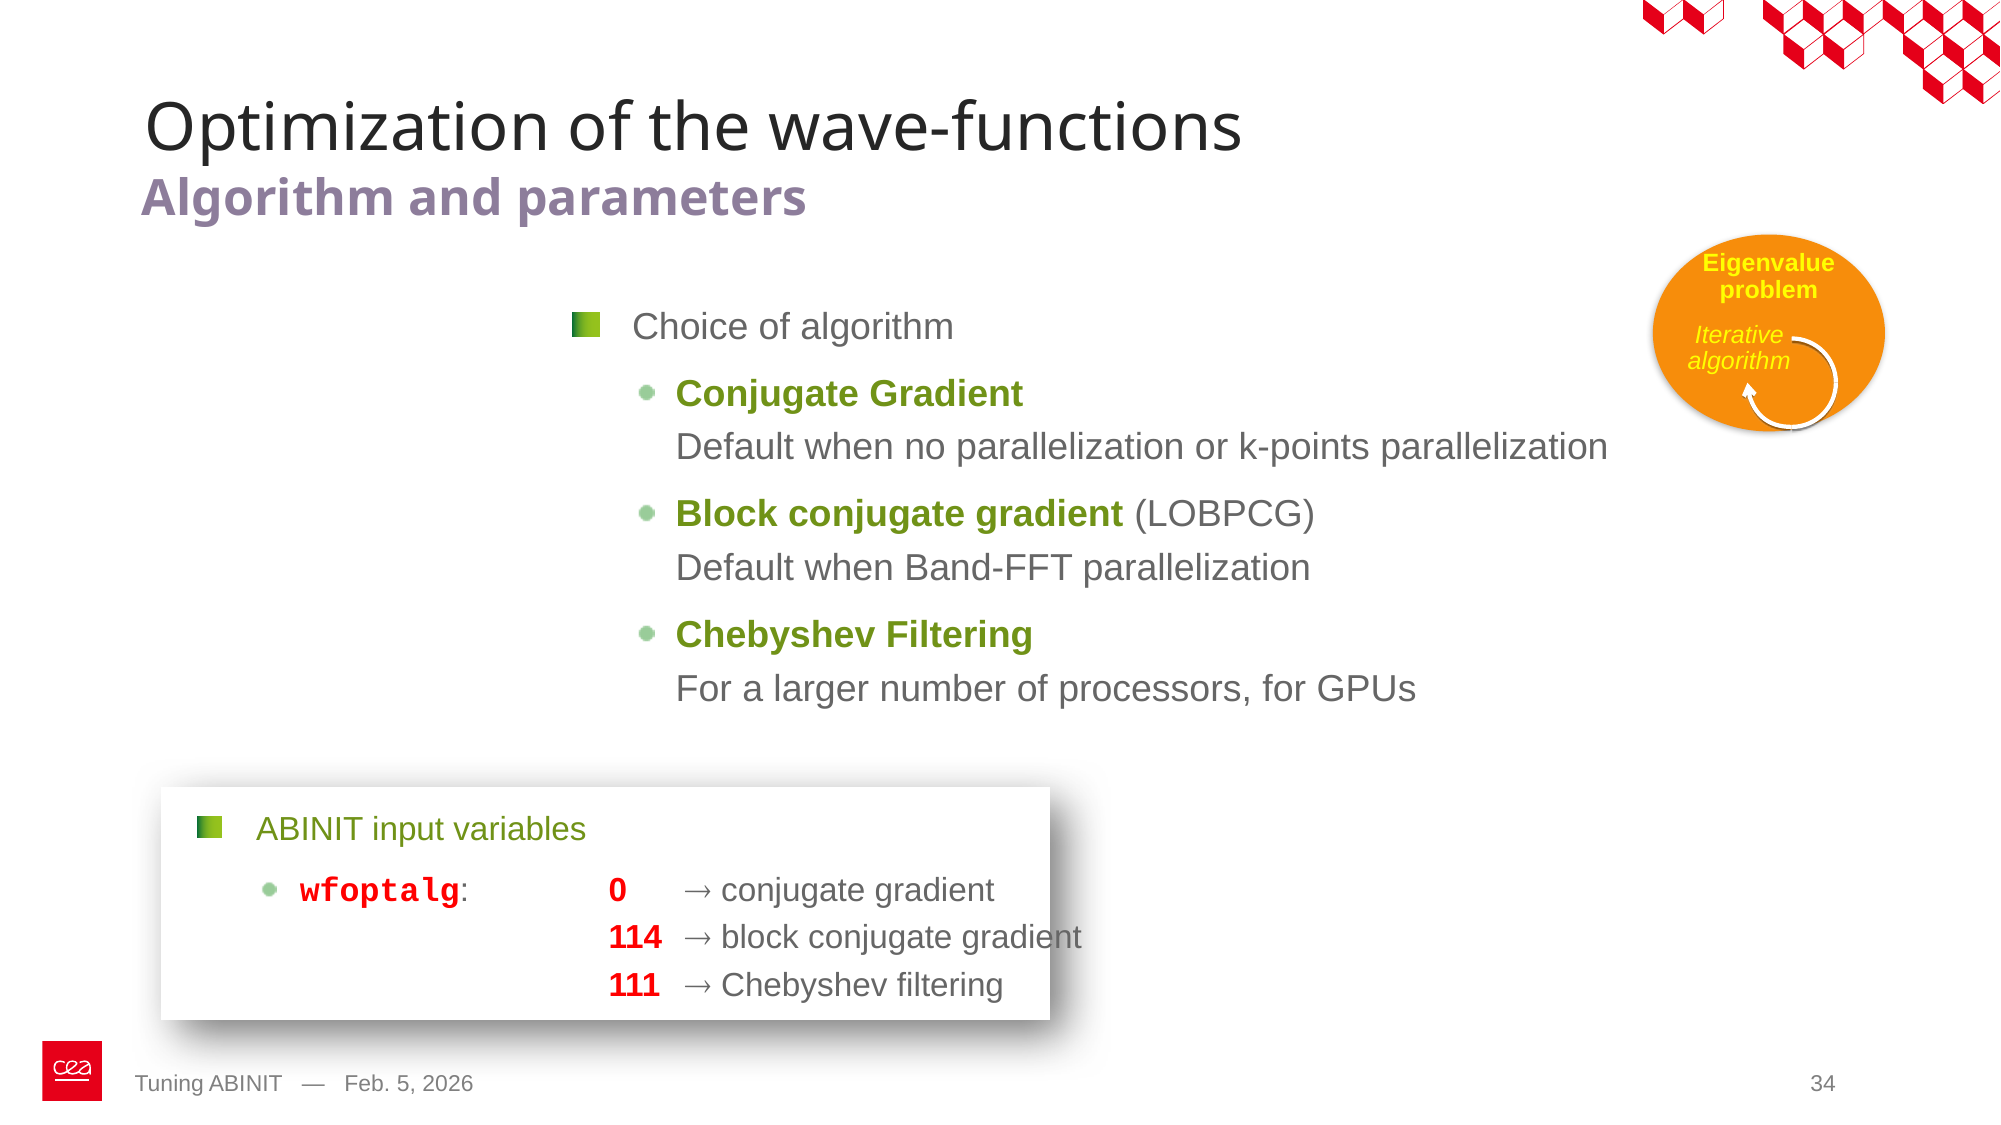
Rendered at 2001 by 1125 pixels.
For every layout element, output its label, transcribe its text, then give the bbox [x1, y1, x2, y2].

picture [631, 620, 655, 644]
text_box Algorithm and parameters [141, 165, 1575, 253]
text_box Choice of algorithm Conjugate Gradient Default when no parallelization or k-points parallelization Block conjugate gradient (LOBPCG) Default when Band-FFT parallelization Chebyshev Filtering For a larger number of processors, for GPUs [558, 285, 1654, 716]
text_box Optimization of the wave-functions [144, 76, 2000, 220]
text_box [1652, 234, 1886, 432]
picture [631, 379, 655, 403]
picture [631, 499, 655, 524]
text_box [161, 787, 1165, 1020]
picture [572, 312, 600, 337]
